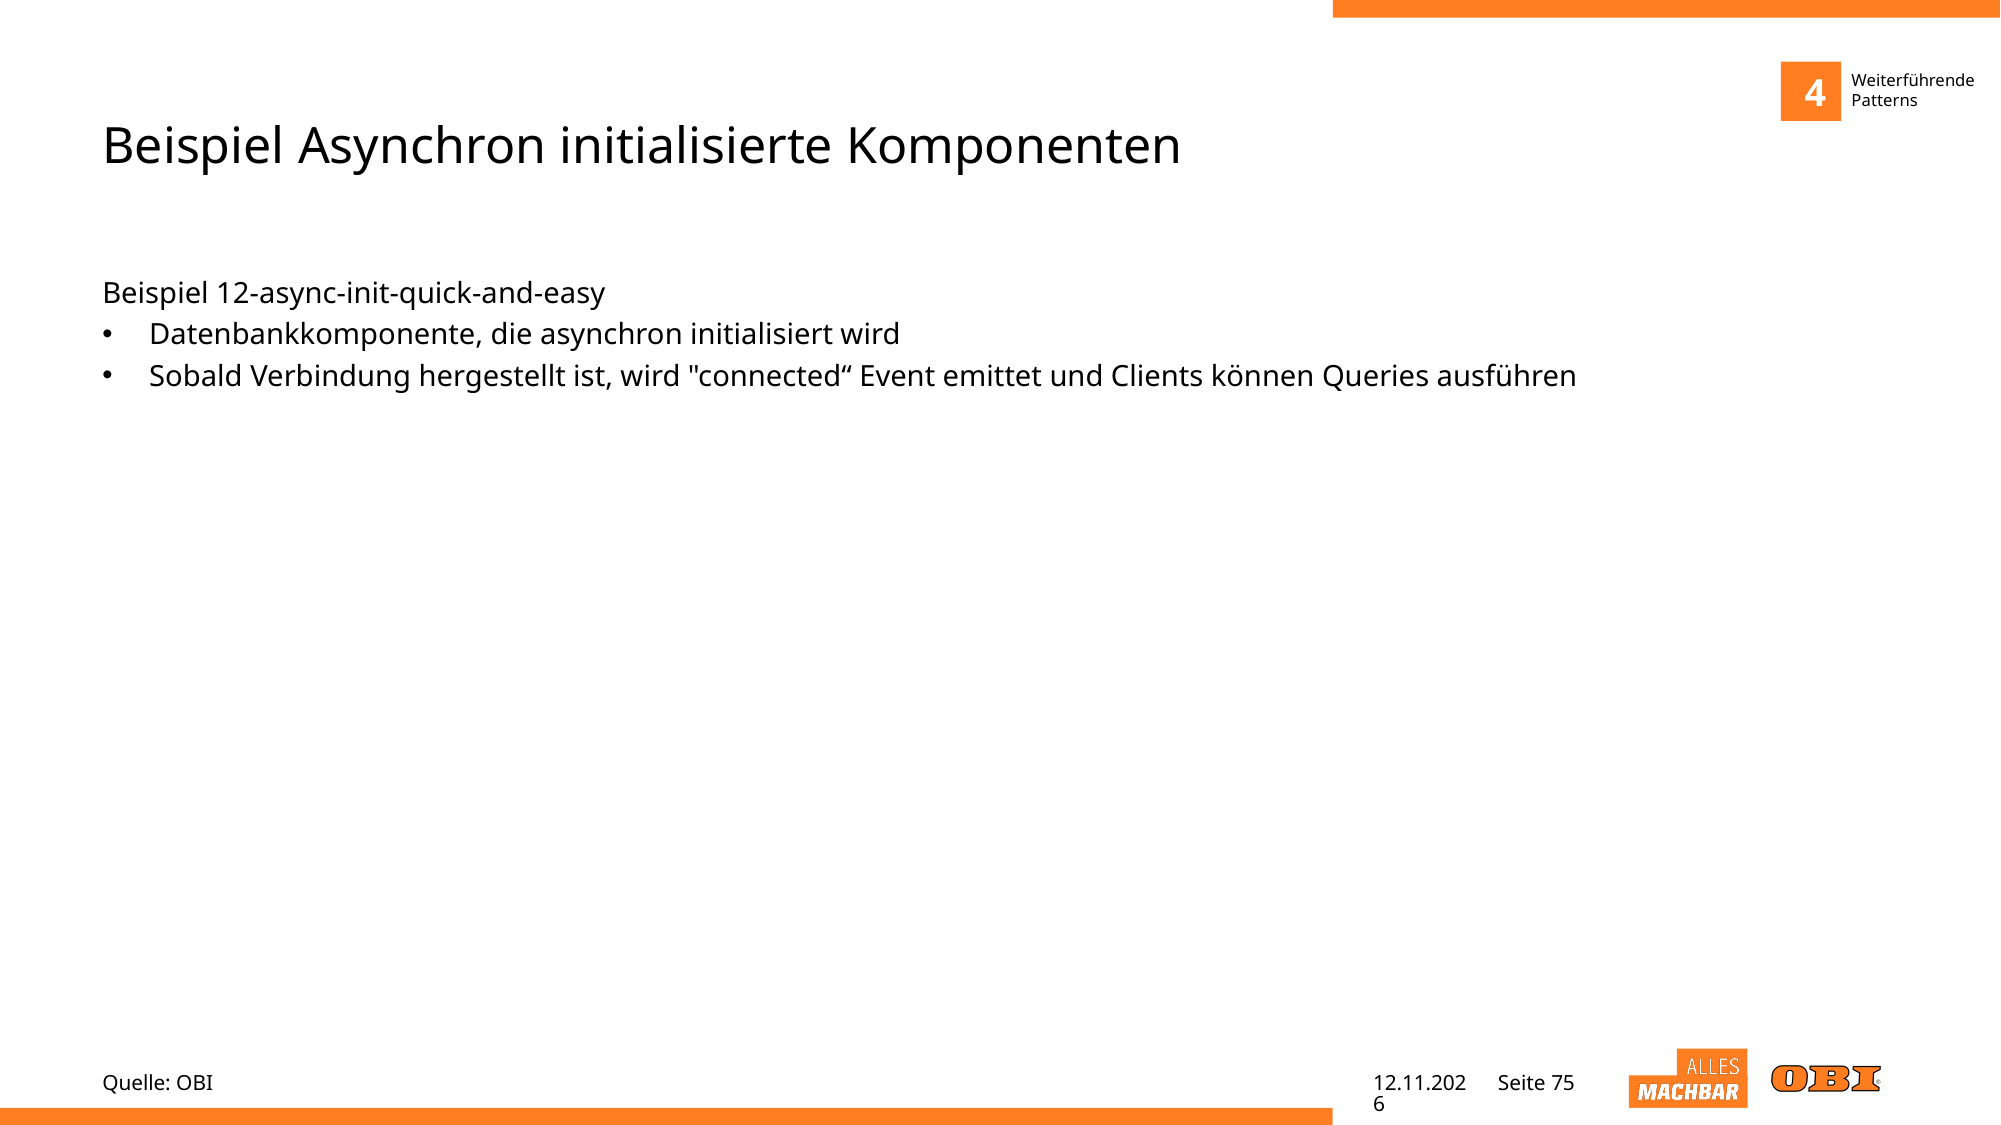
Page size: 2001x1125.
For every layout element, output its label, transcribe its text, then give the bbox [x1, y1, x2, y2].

text_box Beispiel 12-async-init-quick-and-easy Datenbankkomponente, die asynchron initialisiert wird Sobald Verbindung hergestellt ist, wird "connected“ Event emittet und Clients können Queries ausführen [102, 274, 1864, 392]
title Beispiel Asynchron initialisierte Komponenten [102, 112, 1880, 174]
text_box 4 [1780, 61, 1842, 122]
picture [1638, 1058, 1739, 1100]
slide_number Seite 75 [1497, 1071, 1588, 1097]
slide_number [1373, 1071, 1475, 1097]
footer Quelle: OBI [102, 1071, 1271, 1097]
text_box Weiterführende Patterns [1851, 69, 1976, 110]
picture [1754, 1048, 1898, 1107]
